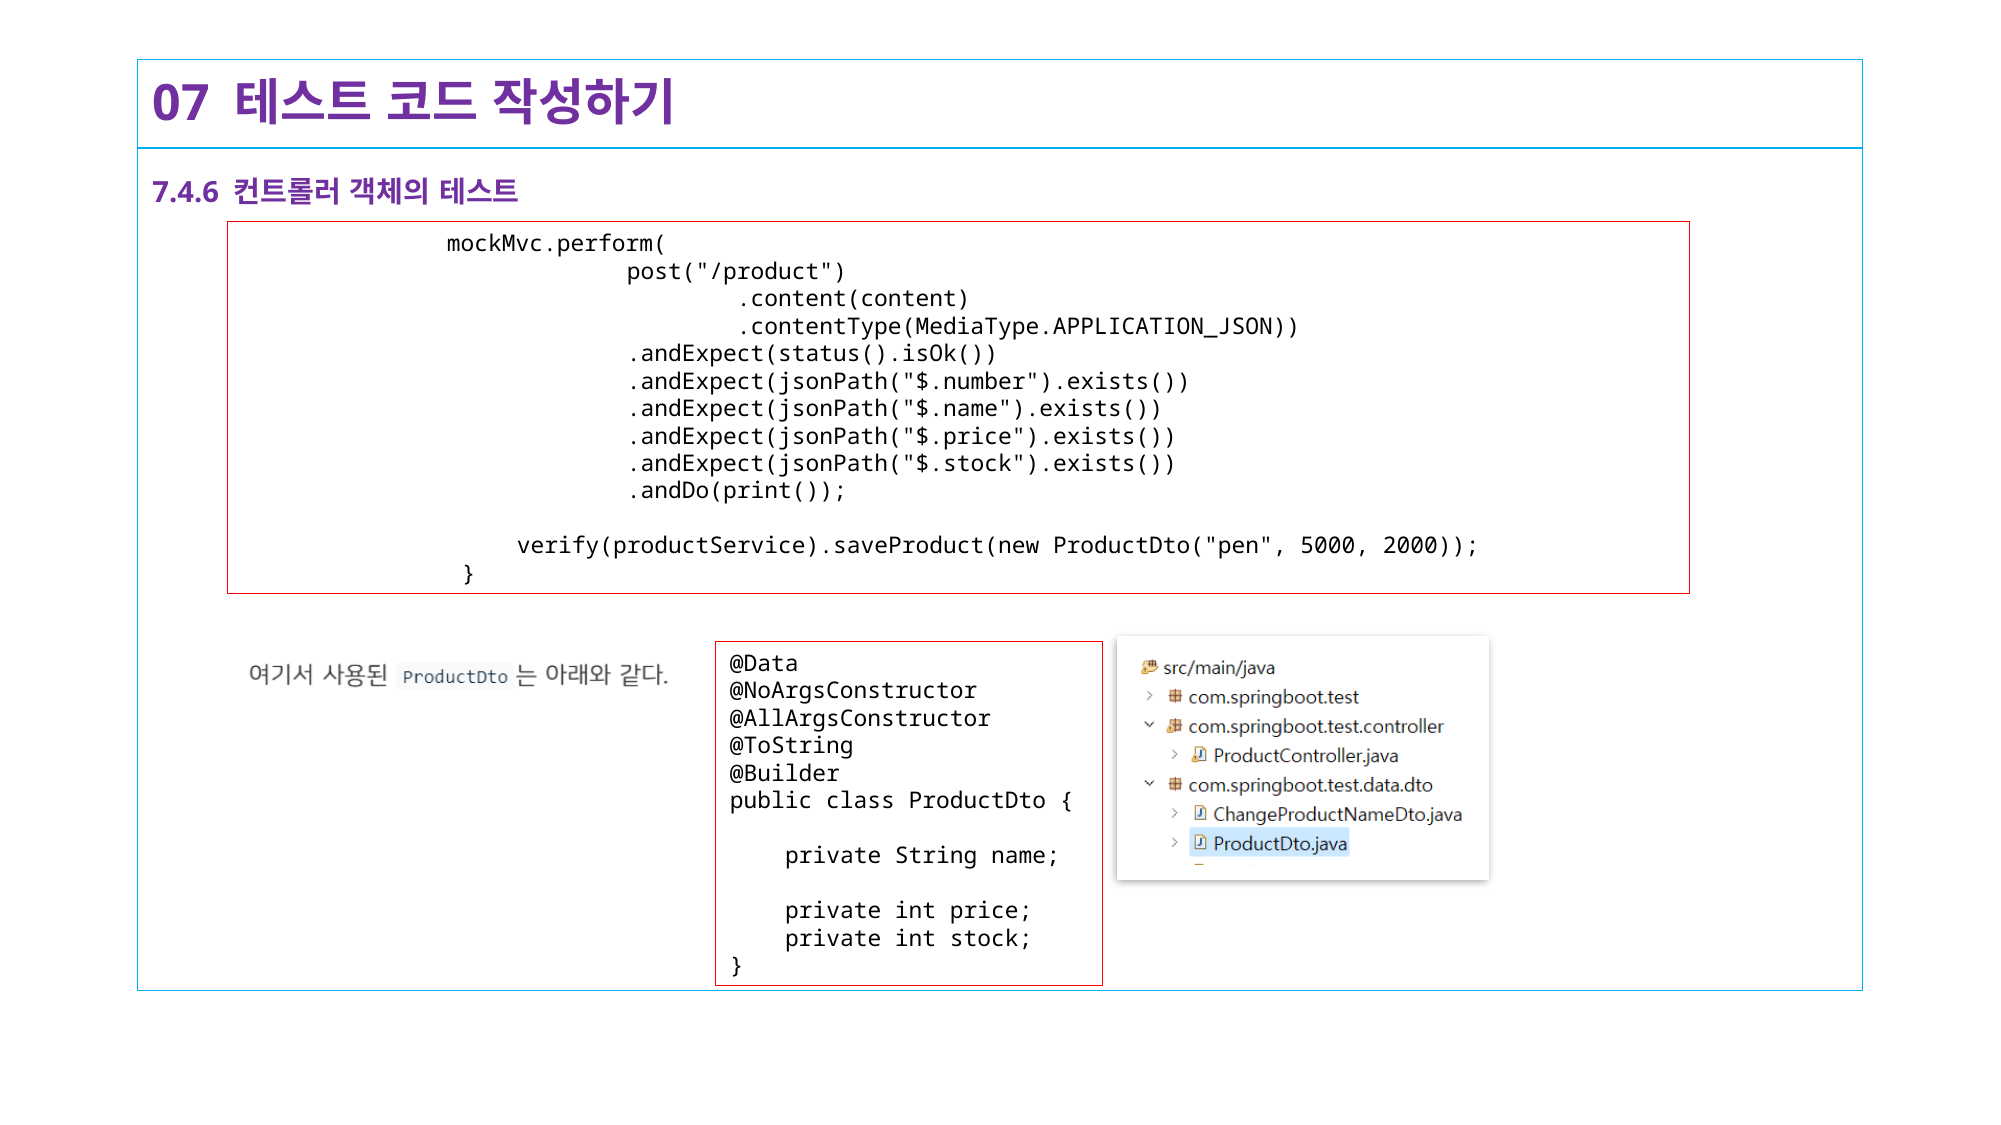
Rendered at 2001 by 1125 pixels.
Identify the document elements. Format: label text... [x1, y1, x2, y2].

picture [238, 650, 679, 699]
title 07 테스트 코드 작성하기 [137, 59, 1863, 148]
text_box mockMvc.perform( post("/product") .content(content) .contentType(MediaType.APPLICATION_JSON)) .andExpect(status().isOk()) .andExpect(jsonPath("$.number").exists()) .andExpect(jsonPath("$.name").exists()) .andExpect(jsonPath("$.price").exists()) .andExpect(jsonPath("$.stock").exists()) .andDo(print()); verify(productService).saveProduct(new ProductDto("pen", 5000, 2000)); } [227, 221, 1690, 594]
list 7.4.6 컨트롤러 객체의 테스트 [137, 148, 1863, 991]
text_box @Data @NoArgsConstructor @AllArgsConstructor @ToString @Builder public class ProductDto { private String name; private int price; private int stock; } [715, 641, 1103, 986]
picture [1131, 650, 1475, 866]
